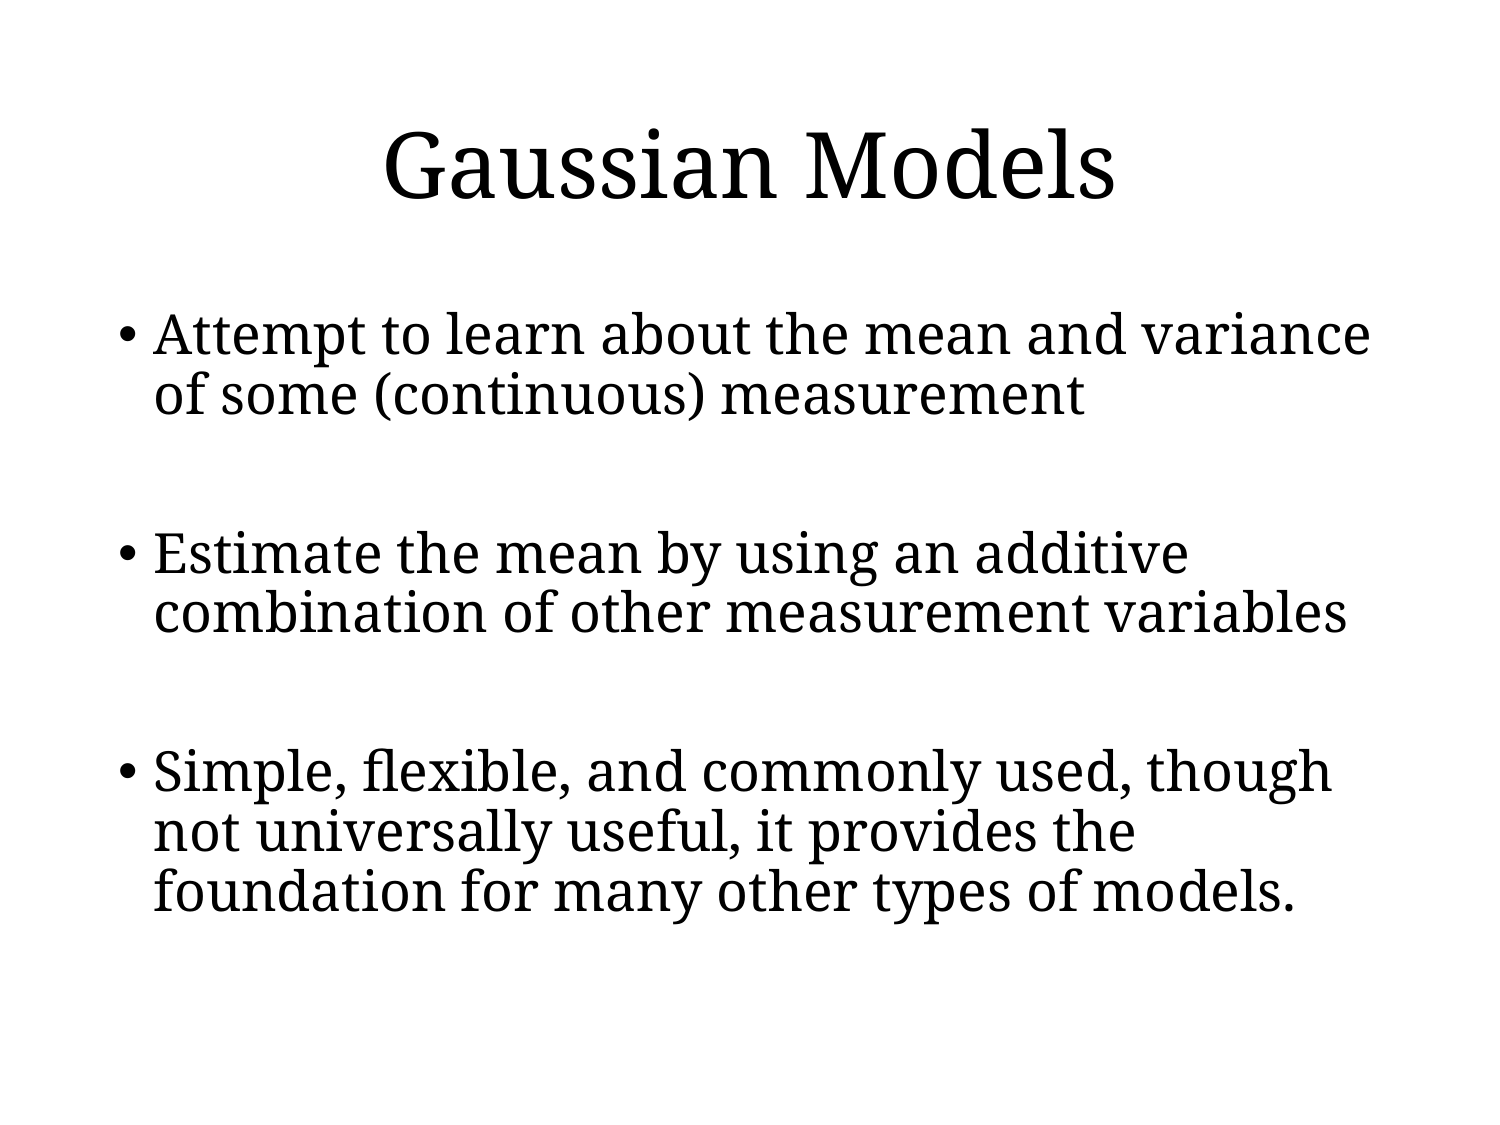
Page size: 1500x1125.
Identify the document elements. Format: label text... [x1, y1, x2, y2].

title Gaussian Models [103, 59, 1397, 278]
list Attempt to learn about the mean and variance of some (continuous) measurement Estimate the mean by using an additive combination of other measurement variables Simple, flexible, and commonly used, though not universally useful, it provides the foundation for many other types of models. [103, 299, 1397, 1075]
